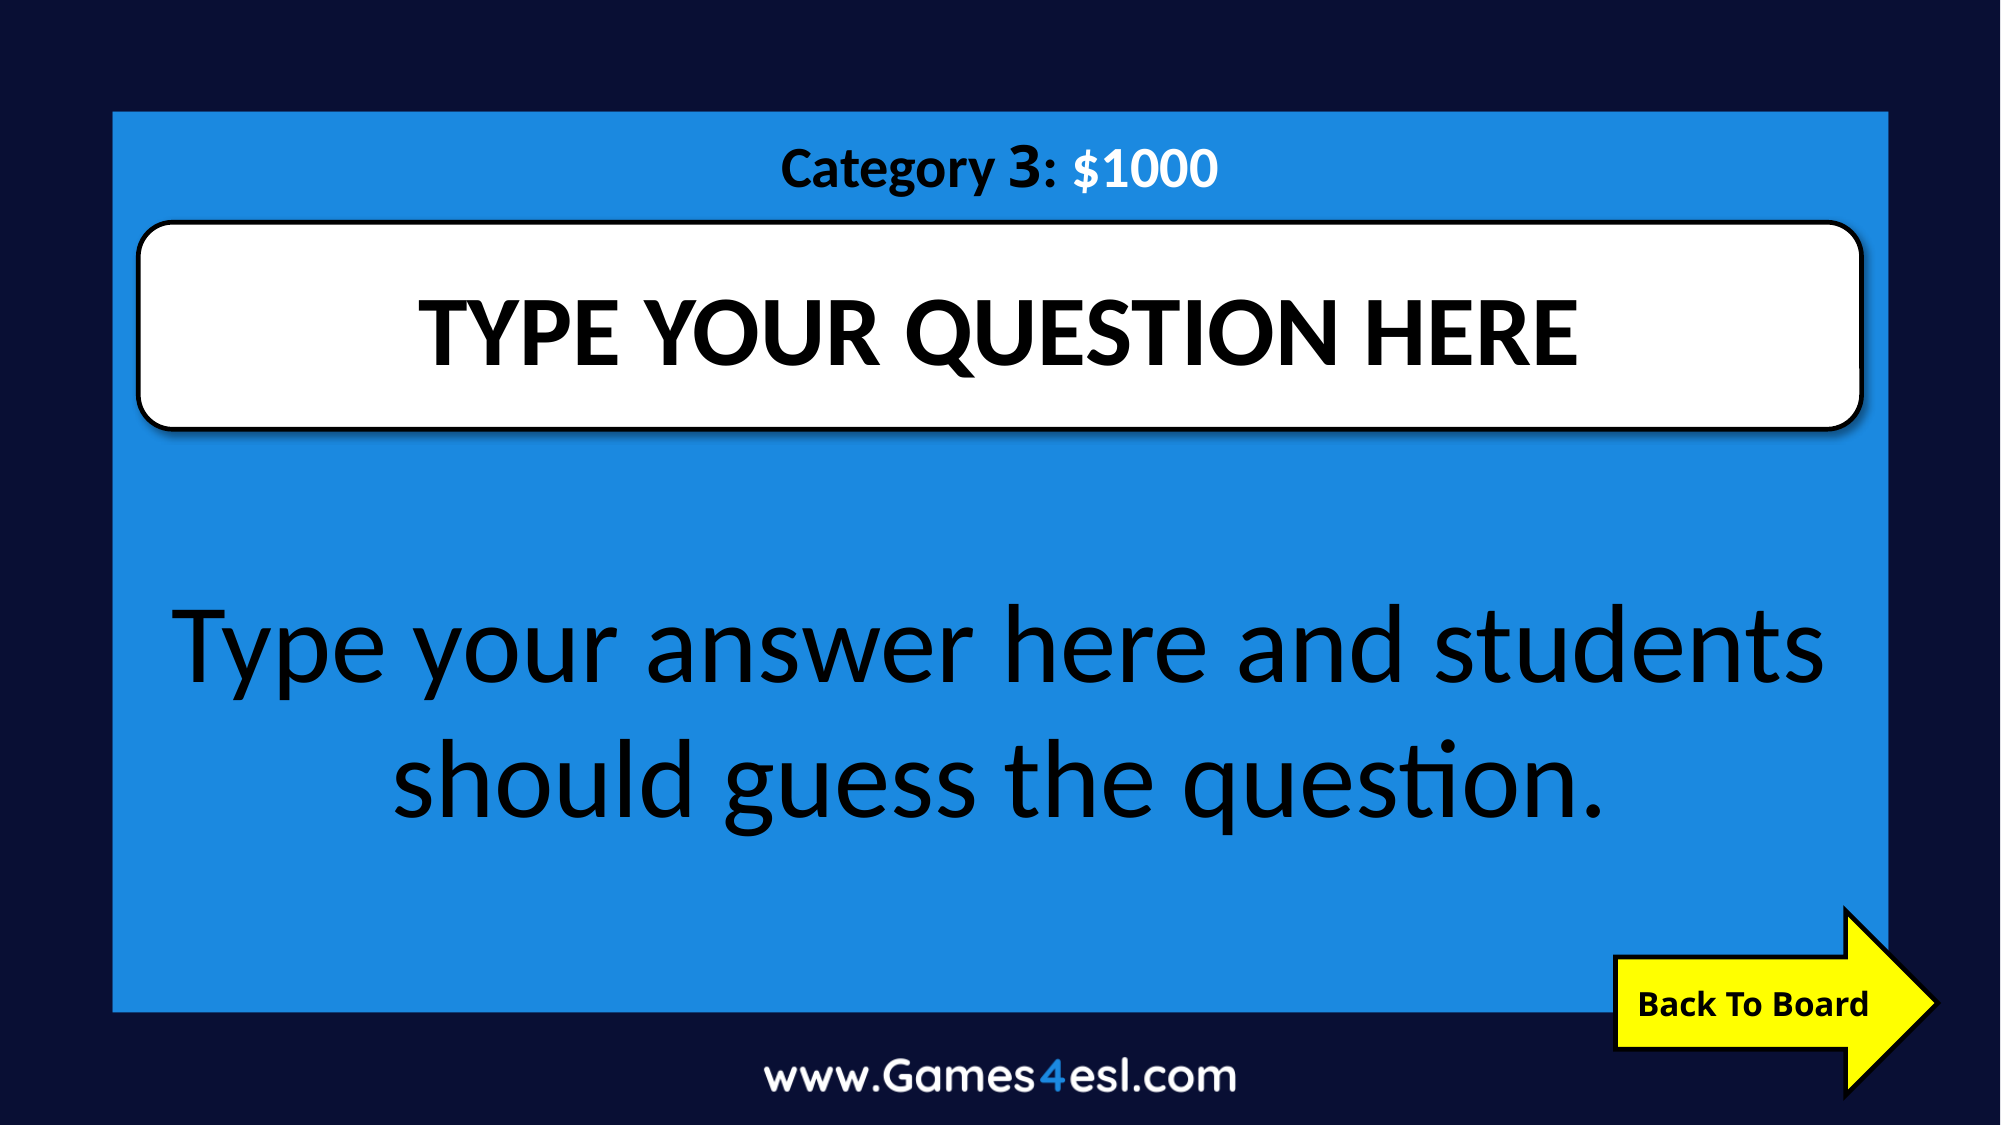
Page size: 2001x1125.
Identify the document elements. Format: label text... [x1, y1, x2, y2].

text_box TYPE YOUR QUESTION HERE [137, 221, 1863, 431]
text_box Back To Board [1614, 908, 1940, 1098]
picture [0, 0, 2001, 1125]
text_box Type your answer here and students should guess the question. [138, 562, 1862, 848]
text_box Category 3: $1000 [111, 121, 1889, 207]
